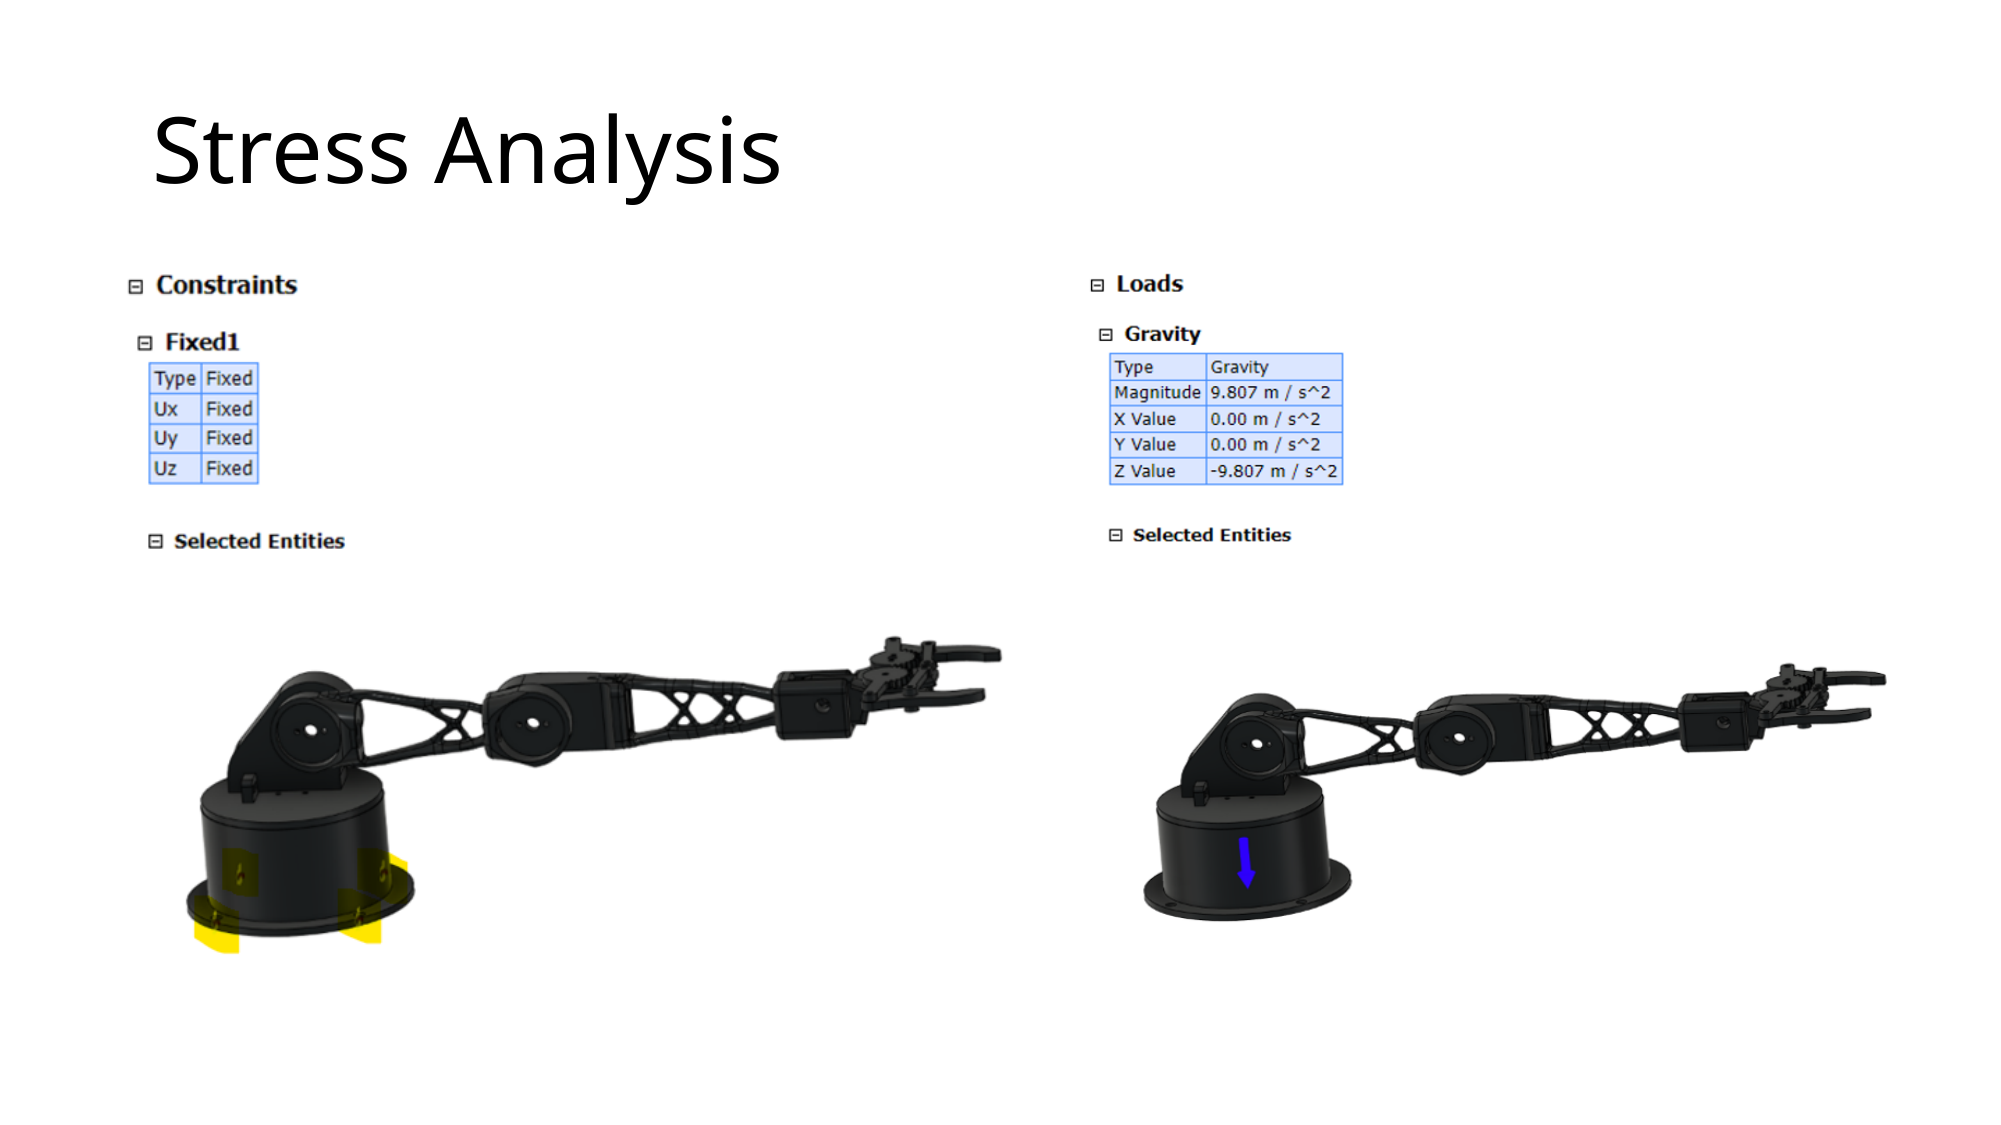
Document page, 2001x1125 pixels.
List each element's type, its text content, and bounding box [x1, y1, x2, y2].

text_box Stress Analysis [137, 45, 1863, 263]
picture [1067, 262, 1949, 961]
picture [117, 262, 1023, 983]
